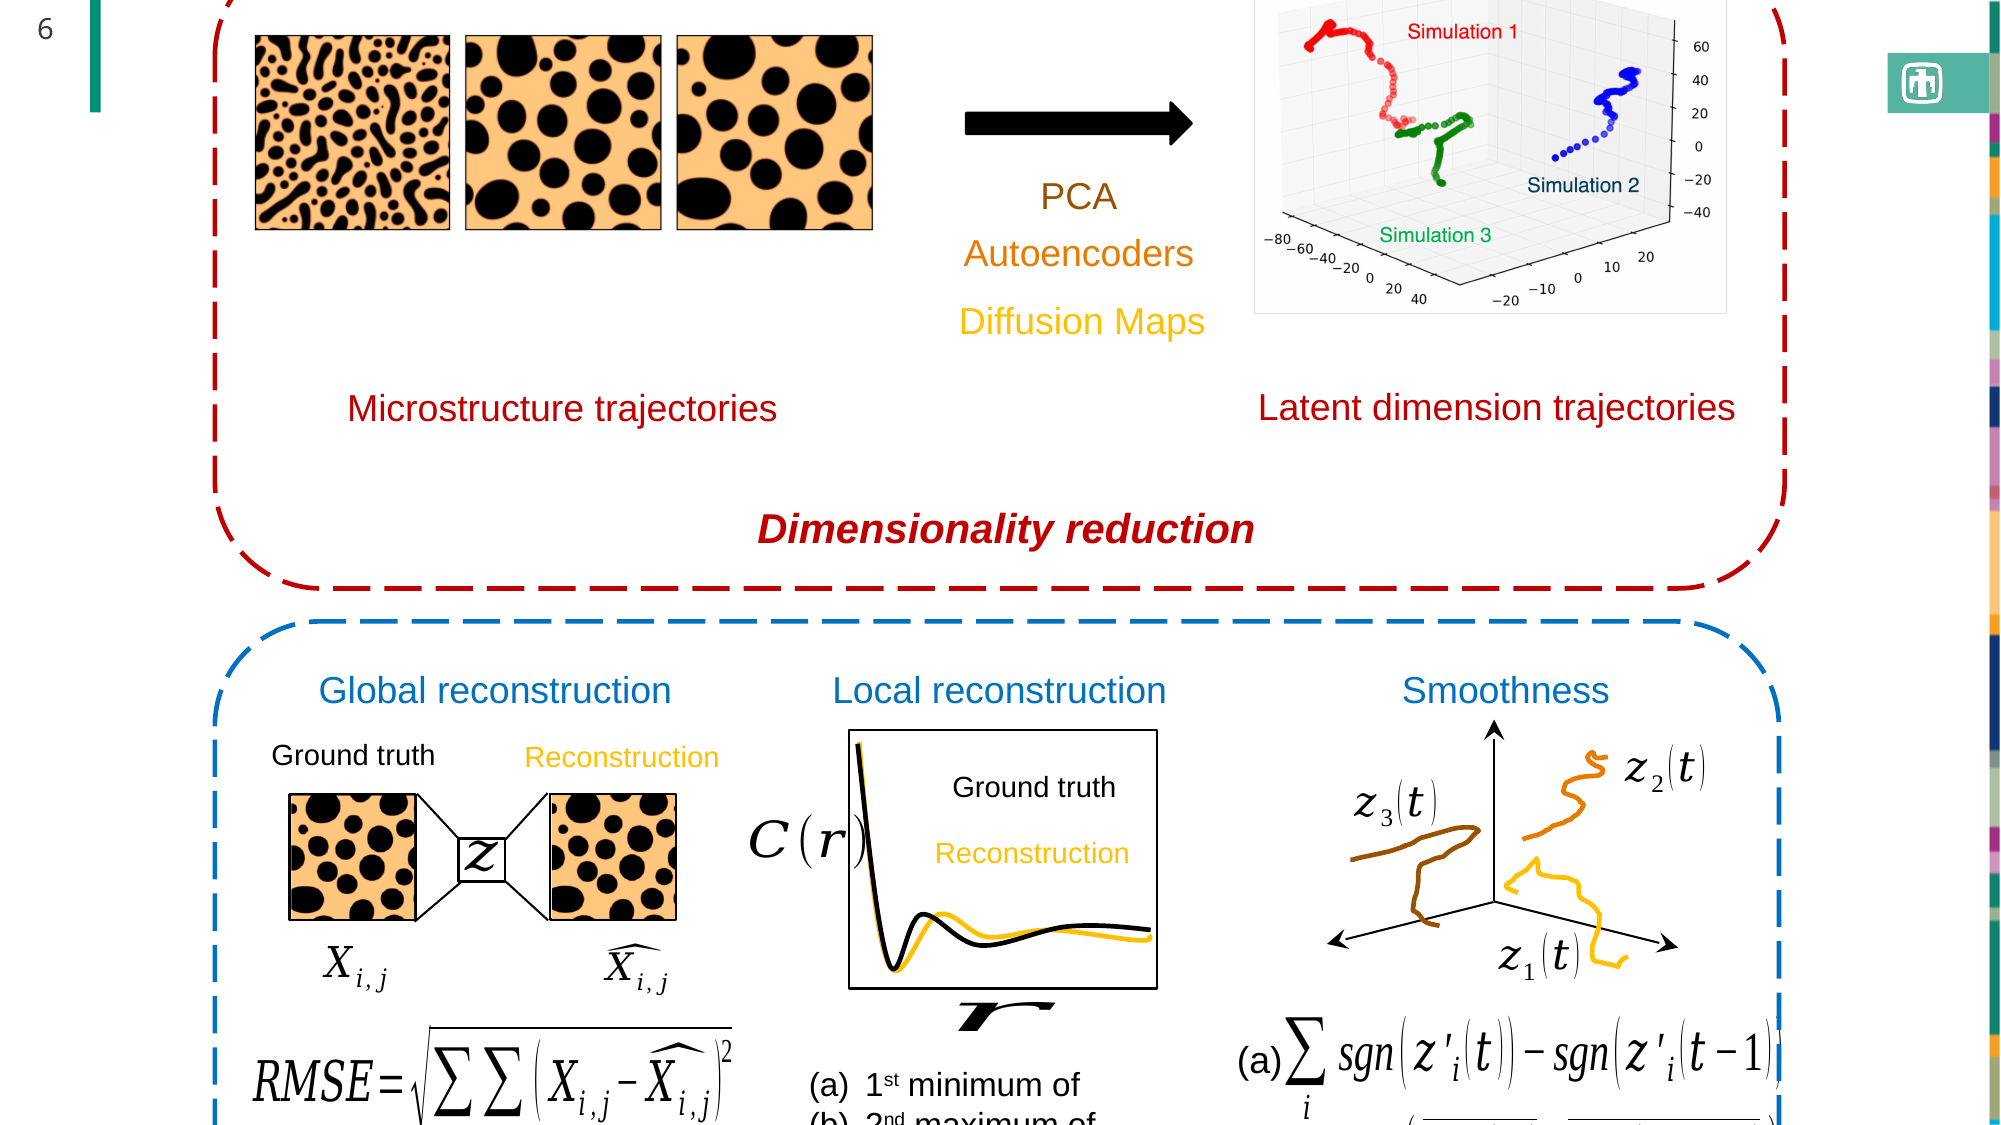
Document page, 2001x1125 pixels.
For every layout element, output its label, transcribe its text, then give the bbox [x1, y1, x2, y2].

slide_number 6 [0, 0, 69, 60]
picture [1901, 62, 1944, 104]
picture [1990, 330, 1999, 1120]
picture [1990, 1, 1999, 215]
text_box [214, 0, 1786, 1125]
